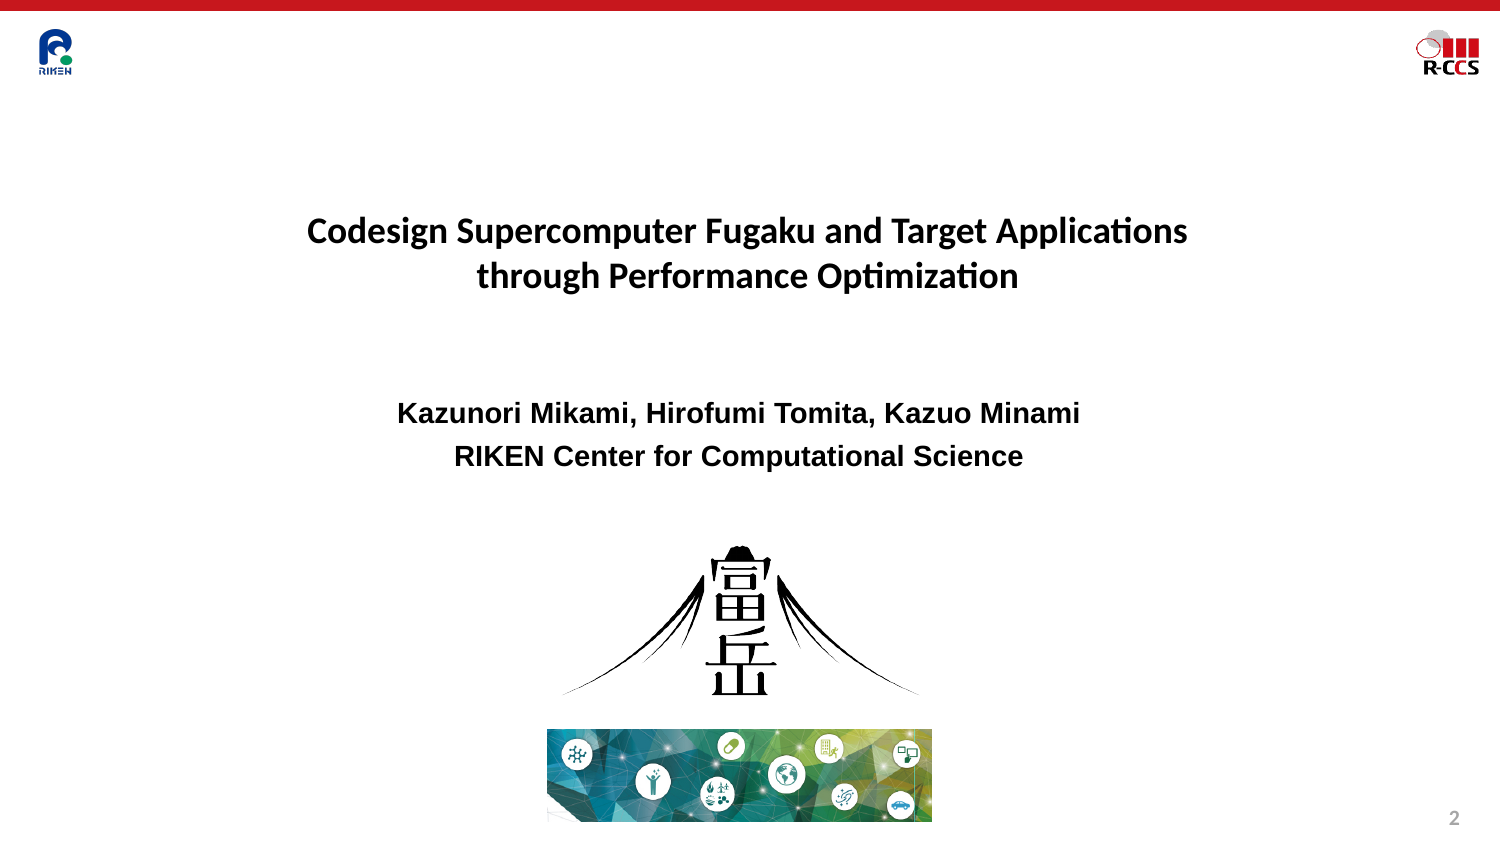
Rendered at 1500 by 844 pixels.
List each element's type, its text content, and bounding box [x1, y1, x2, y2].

picture [546, 528, 932, 709]
picture [1416, 29, 1479, 75]
picture [39, 29, 83, 75]
title Codesign Supercomputer Fugaku and Target Applications through Performance Optimization [82, 198, 1414, 309]
slide_number 1 [1129, 795, 1468, 839]
picture [546, 729, 932, 822]
list Kazunori Mikami, Hirofumi Tomita, Kazuo Minami RIKEN Center for Computational Science [163, 393, 1315, 508]
